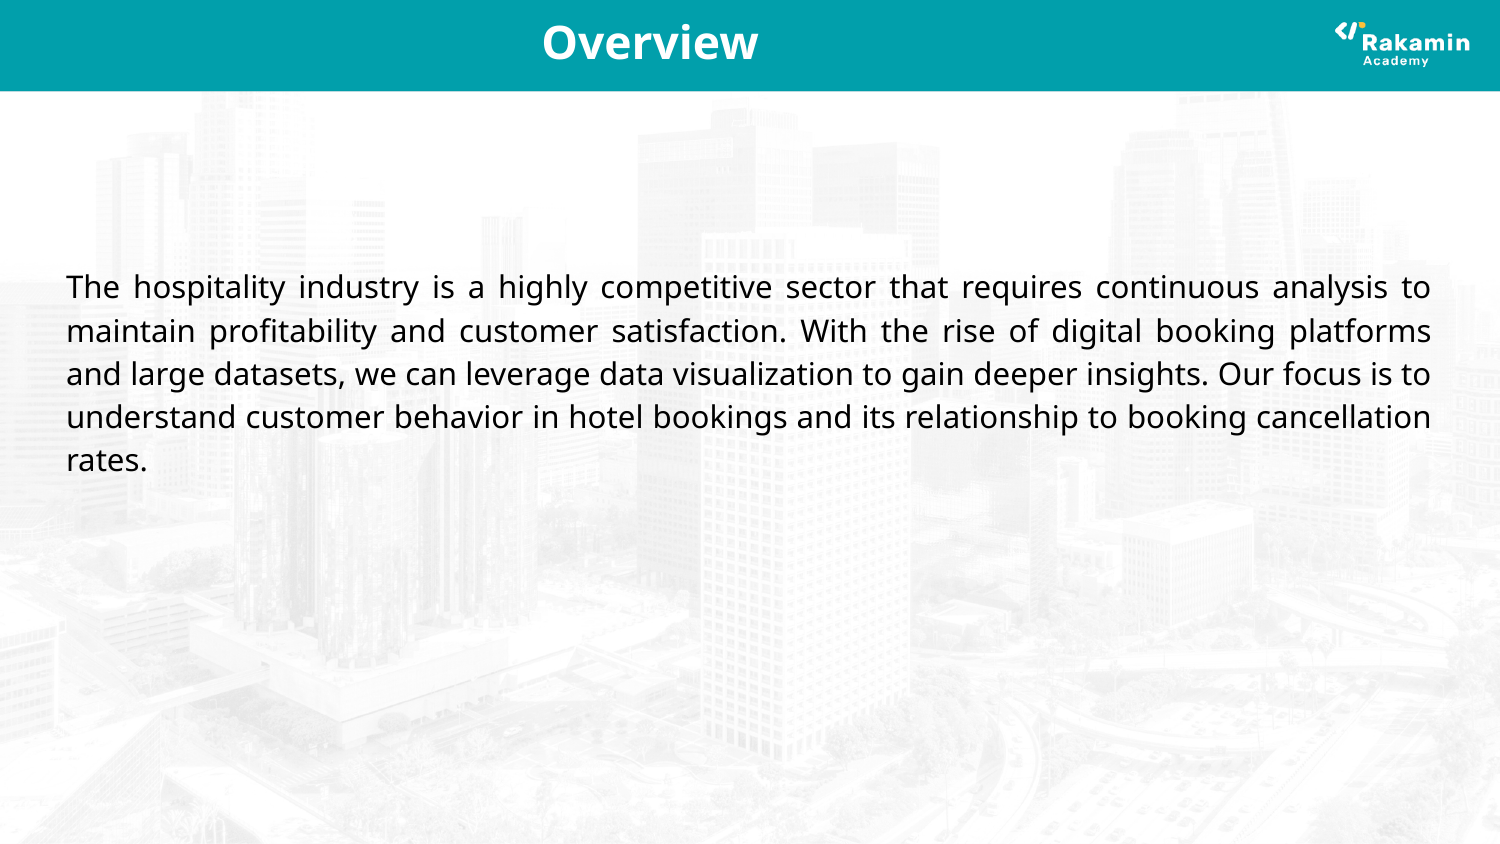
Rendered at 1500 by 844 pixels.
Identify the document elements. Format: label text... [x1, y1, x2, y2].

picture [0, 0, 1500, 844]
list The hospitality industry is a highly competitive sector that requires continuous analysis to maintain profitability and customer satisfaction. With the rise of digital booking platforms and large datasets, we can leverage data visualization to gain deeper insights. Our focus is to understand customer behavior in hotel bookings and its relationship to booking cancellation rates. [51, 247, 1449, 750]
title Overview [0, 0, 1301, 92]
